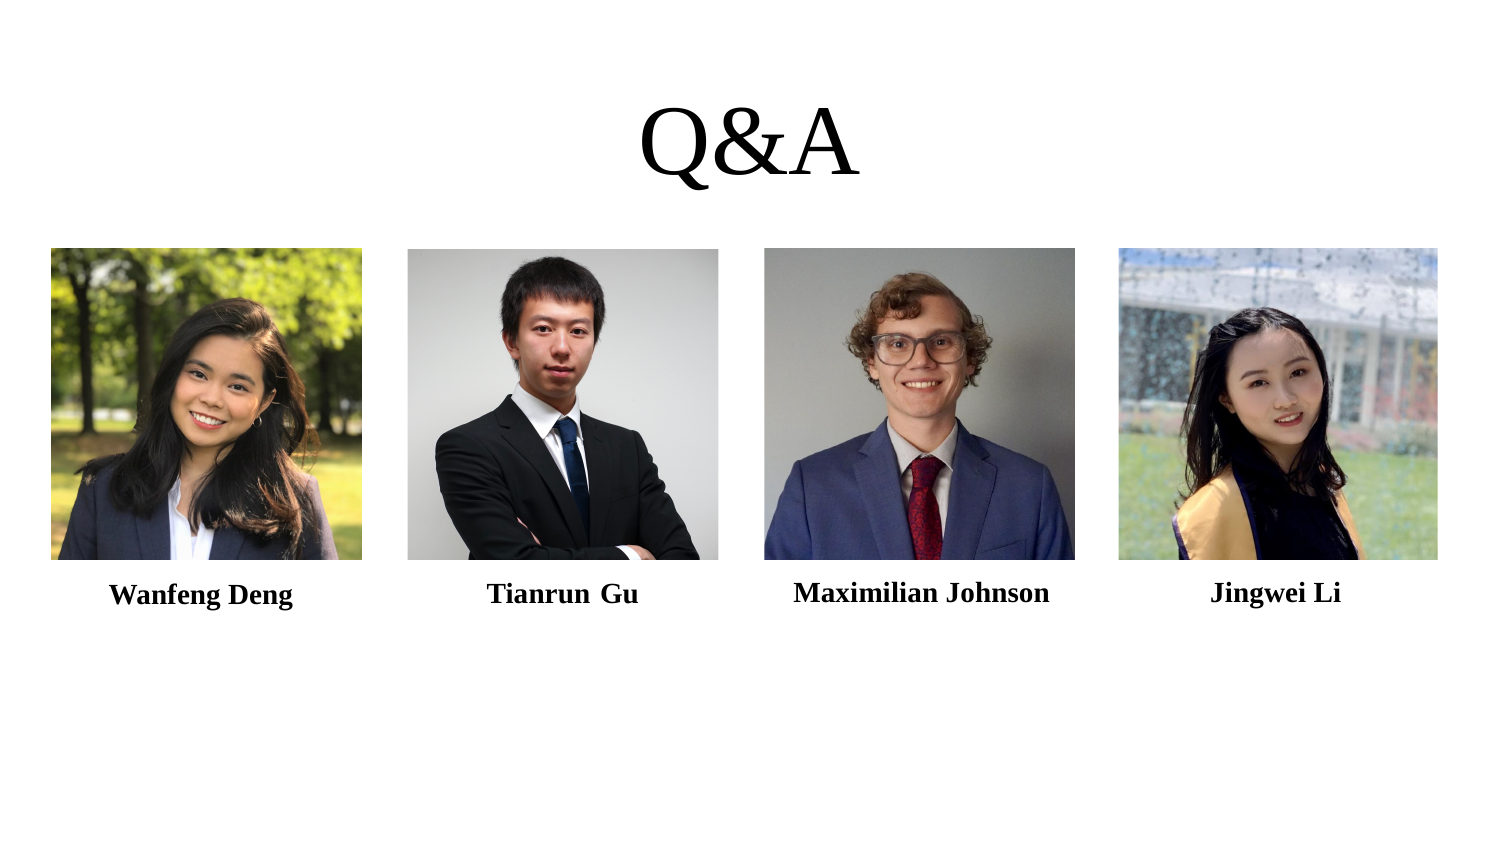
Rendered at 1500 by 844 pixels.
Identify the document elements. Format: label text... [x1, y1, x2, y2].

text_box Maximilian Johnson [778, 558, 1124, 606]
picture [1118, 248, 1438, 560]
picture [407, 248, 719, 560]
text_box Wanfeng Deng [93, 568, 341, 607]
picture [764, 248, 1076, 560]
text_box Tianrun Gu [471, 558, 733, 607]
text_box Jingwei Li [1195, 557, 1500, 617]
picture [50, 248, 363, 560]
title Q&A [51, 59, 1449, 154]
